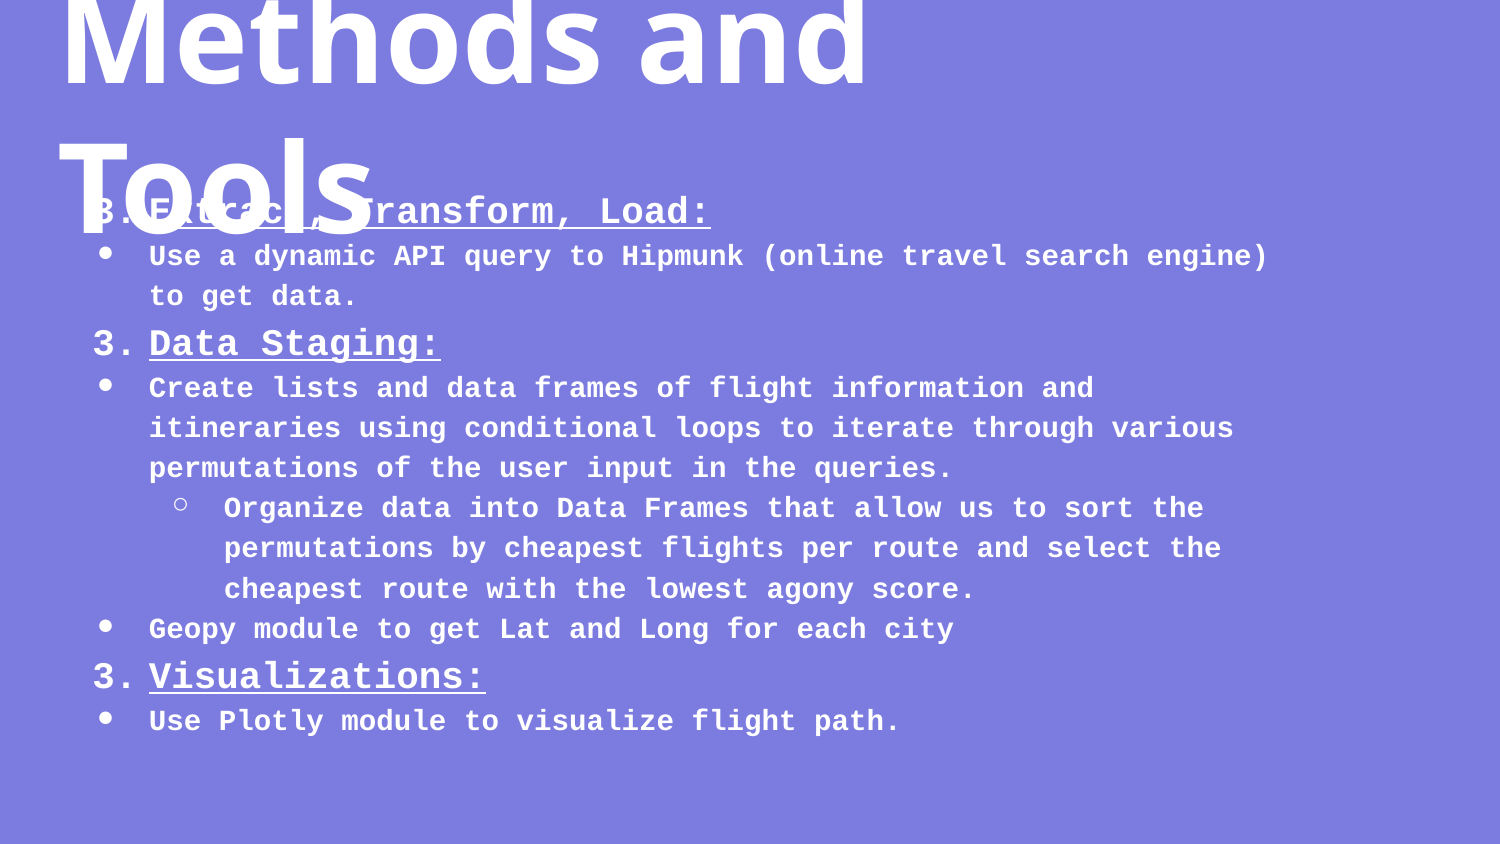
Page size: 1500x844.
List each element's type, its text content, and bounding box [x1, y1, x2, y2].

title Methods and Tools [42, 0, 964, 233]
subtitle Extract, Transform, Load: Use a dynamic API query to Hipmunk (online travel search engine) to get data. Data Staging: Create lists and data frames of flight information and itineraries using conditional loops to iterate through various permutations of the user input in the queries. Organize data into Data Frames that allow us to sort the permutations by cheapest flights per route and select the cheapest route with the lowest agony score. Geopy module to get Lat and Long for each city Visualizations: Use Plotly module to visualize flight path. [58, 164, 1361, 811]
